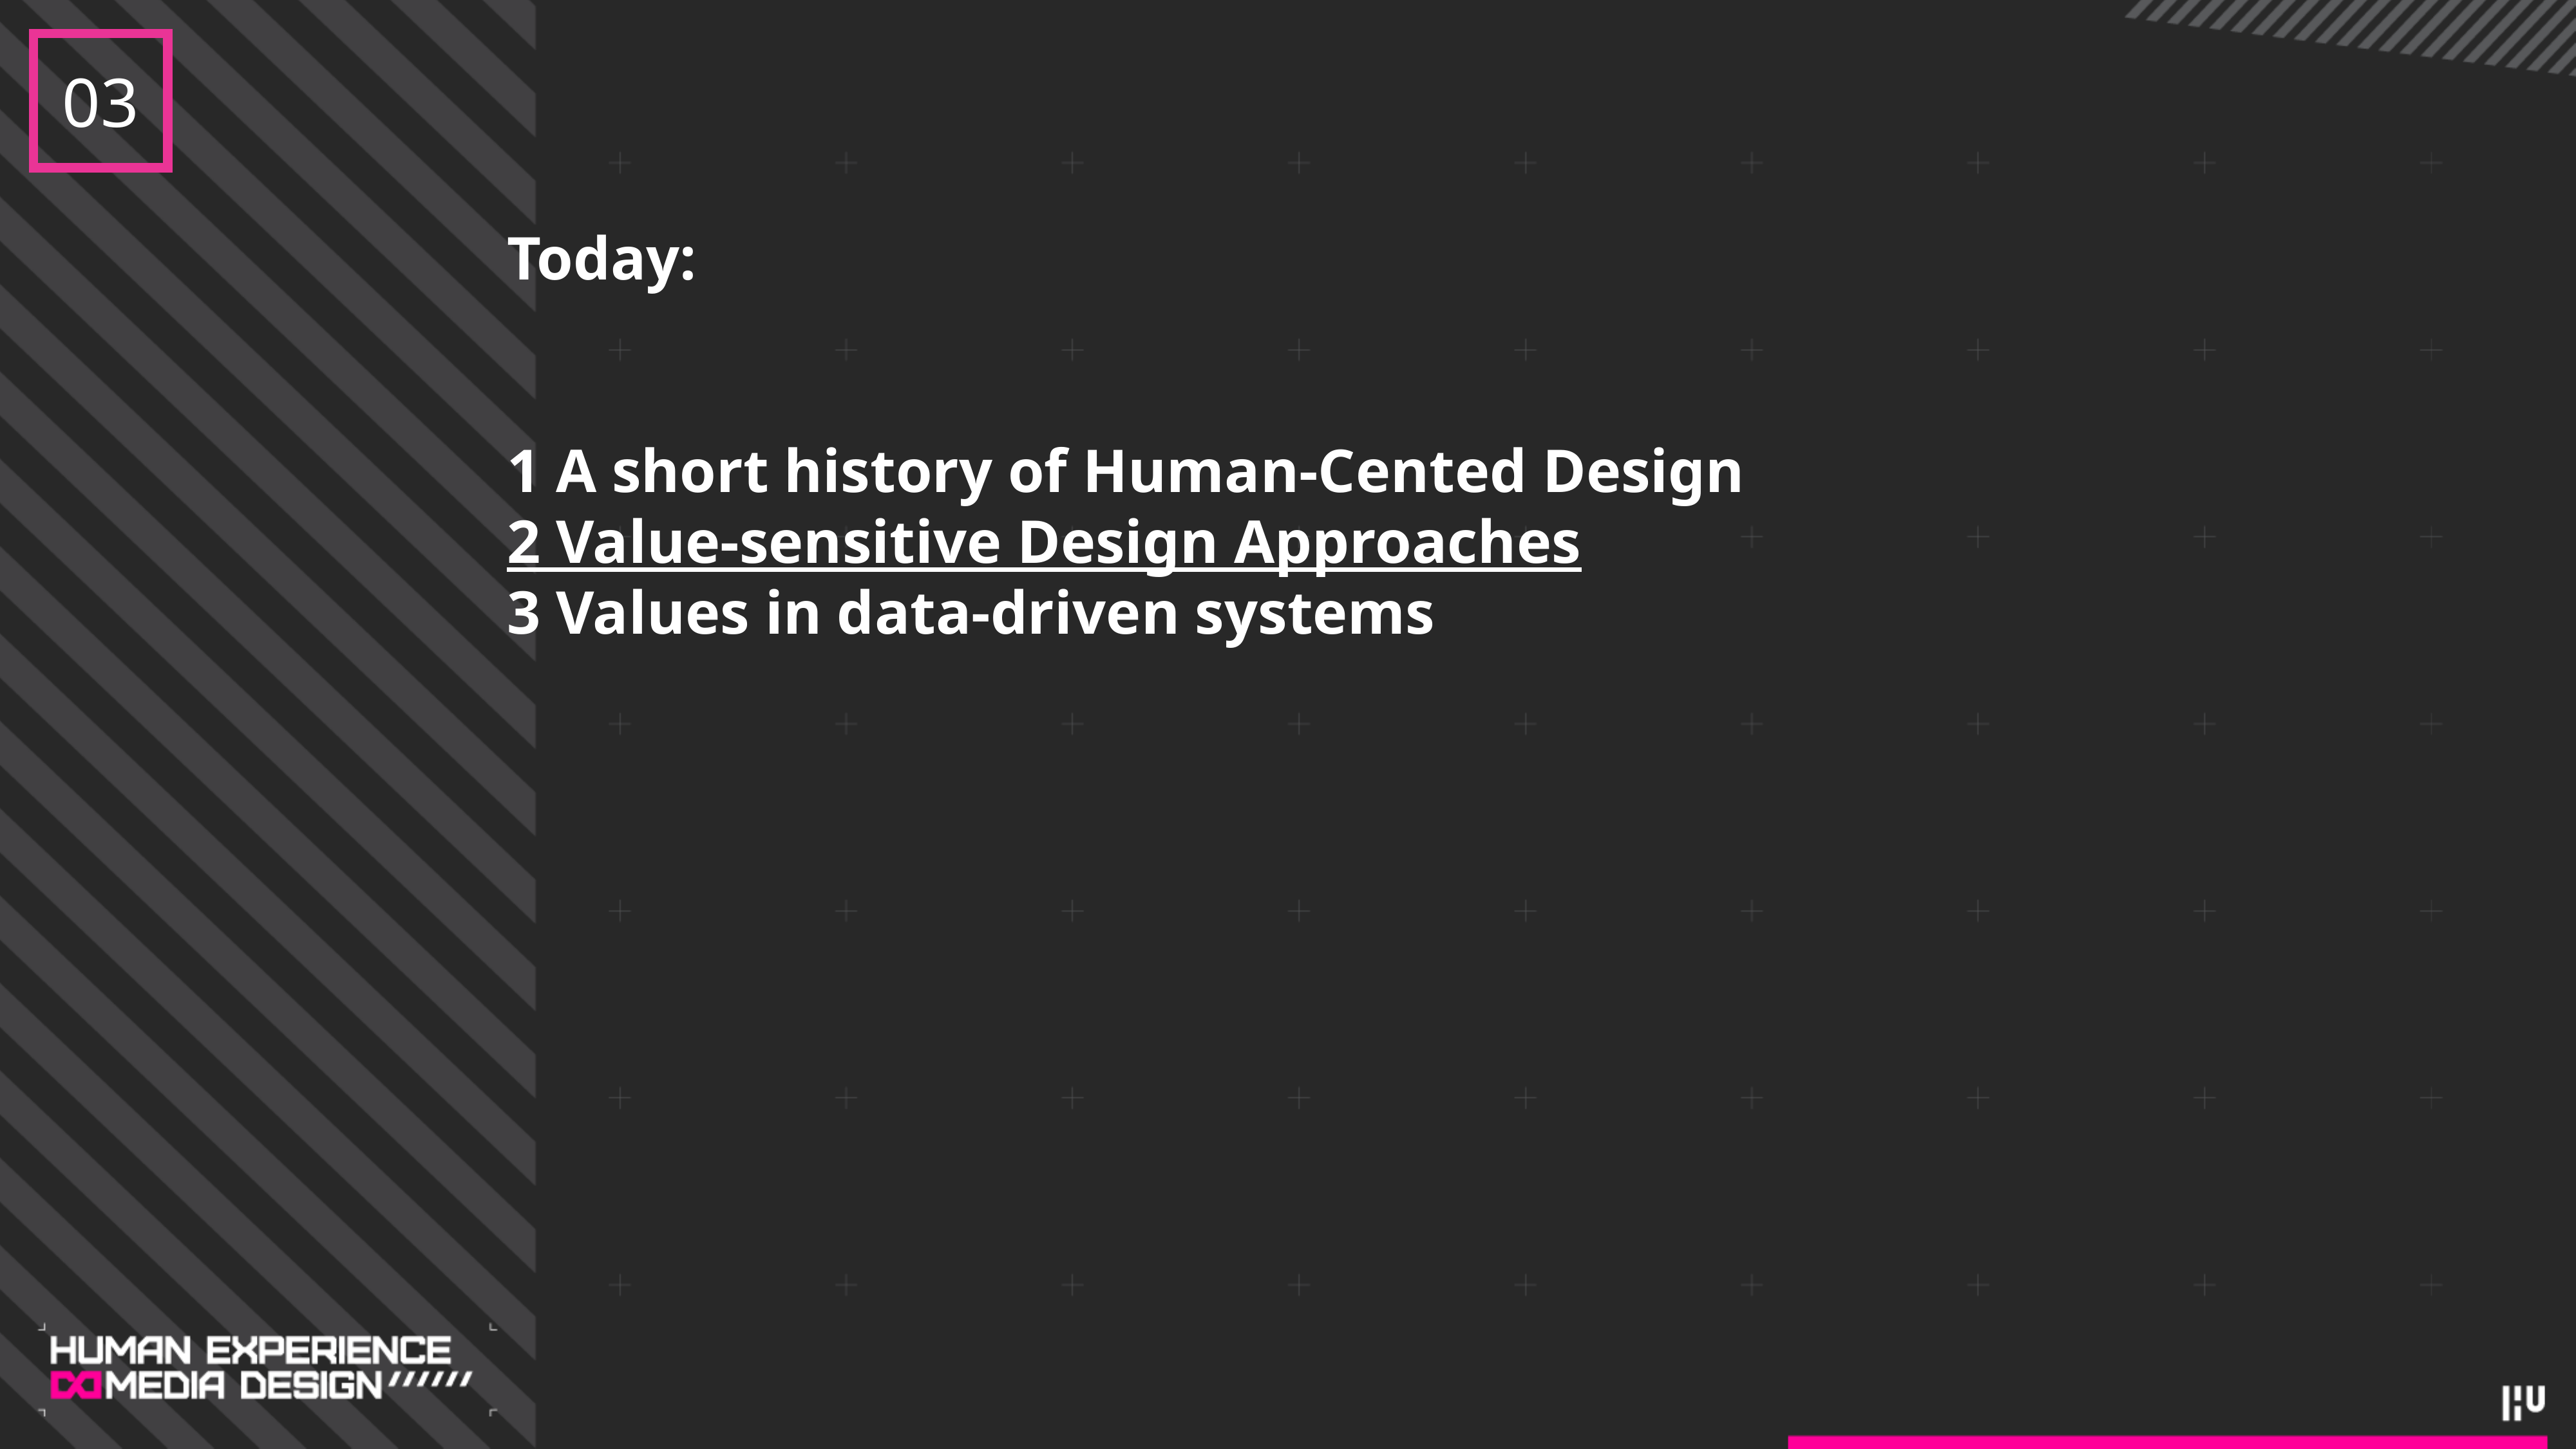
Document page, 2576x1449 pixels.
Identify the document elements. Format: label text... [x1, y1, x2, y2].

text_box 03 [33, 33, 168, 168]
text_box Today: 1 A short history of Human-Cented Design 2 Value-sensitive Design Approaches 3 Values in data-driven systems [499, 213, 1754, 654]
picture [0, 0, 2576, 1449]
